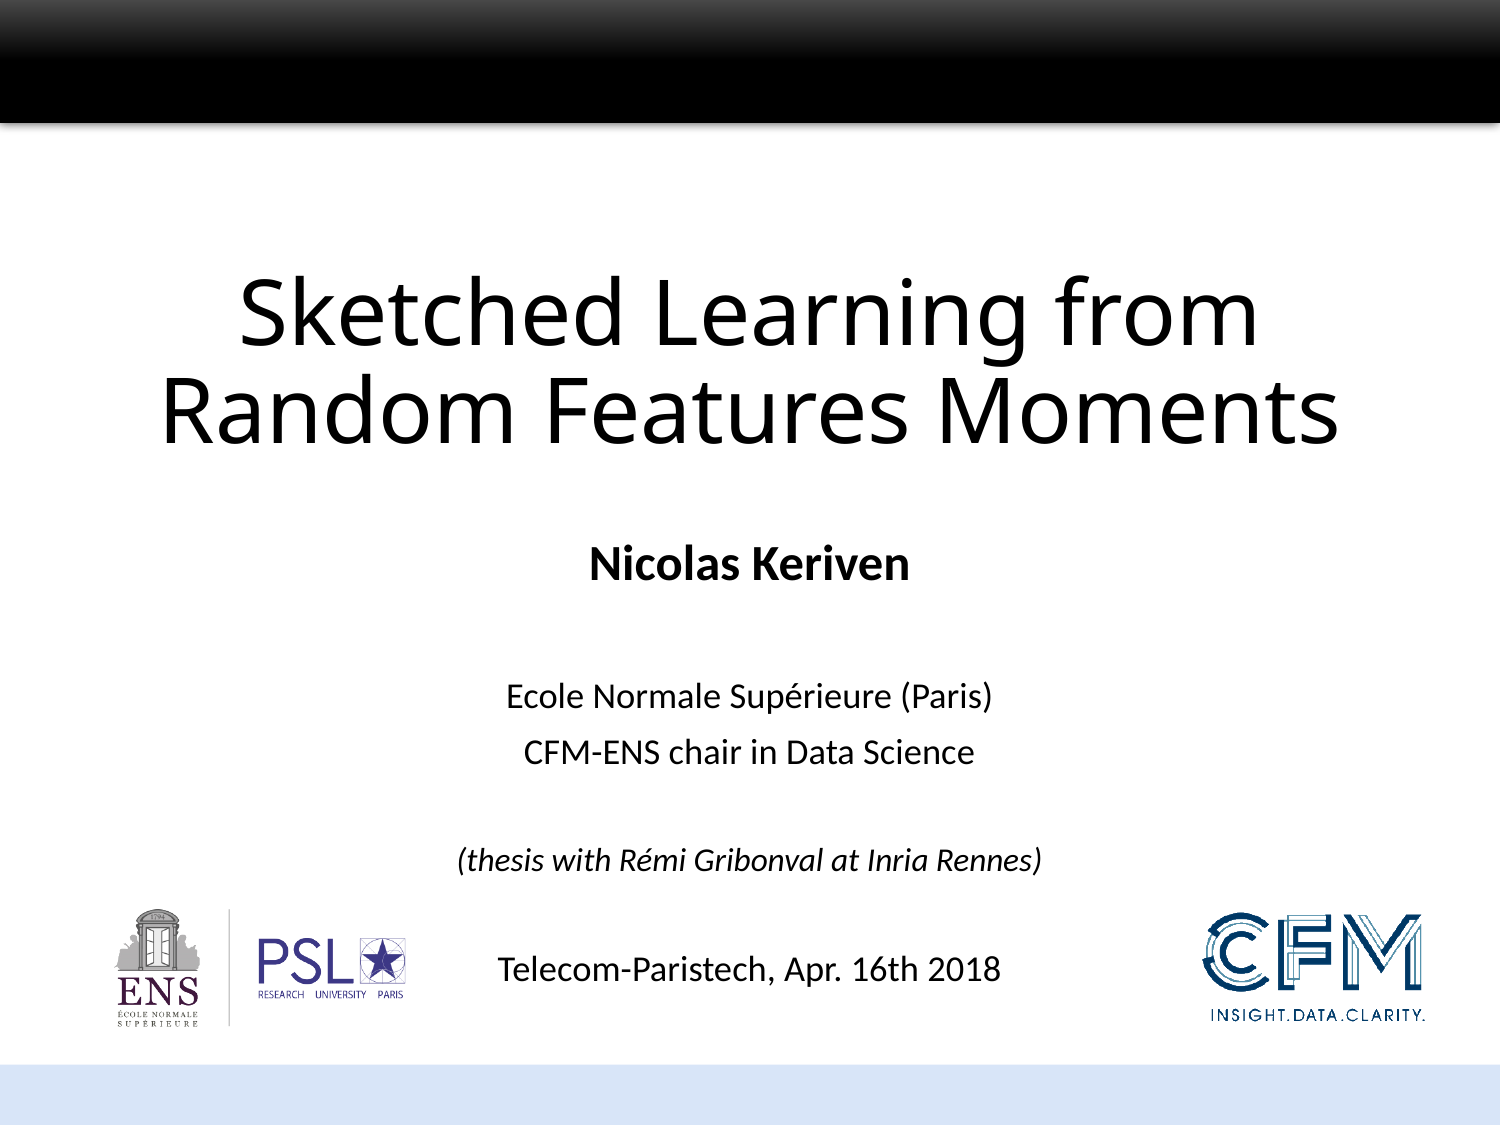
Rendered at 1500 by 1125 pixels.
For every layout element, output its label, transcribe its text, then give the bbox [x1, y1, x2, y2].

title Sketched Learning from Random Features Moments [133, 166, 1367, 471]
picture [100, 903, 419, 1036]
picture [1191, 903, 1434, 1028]
subtitle Nicolas Keriven Ecole Normale Supérieure (Paris) CFM-ENS chair in Data Science (thesis with Rémi Gribonval at Inria Rennes) Telecom-Paristech, Apr. 16th 2018 [187, 529, 1313, 998]
